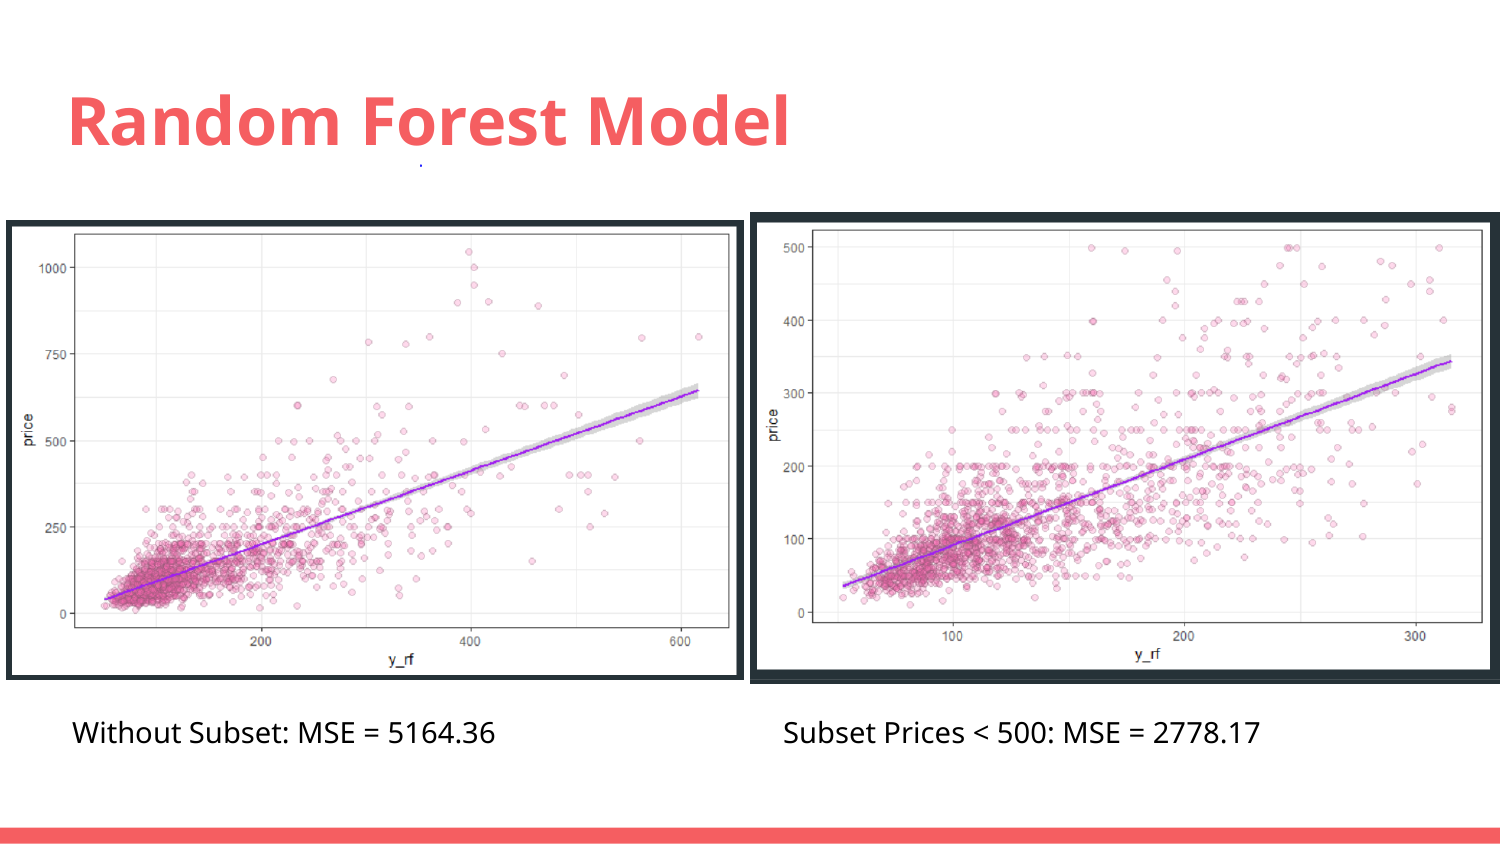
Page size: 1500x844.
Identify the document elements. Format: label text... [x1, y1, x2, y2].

title Random Forest Model [51, 64, 1449, 167]
text_box Subset Prices < 500: MSE = 2778.17 [768, 699, 1404, 766]
picture [749, 212, 1500, 684]
text_box Without Subset: MSE = 5164.36 [57, 699, 693, 766]
picture [6, 164, 744, 680]
